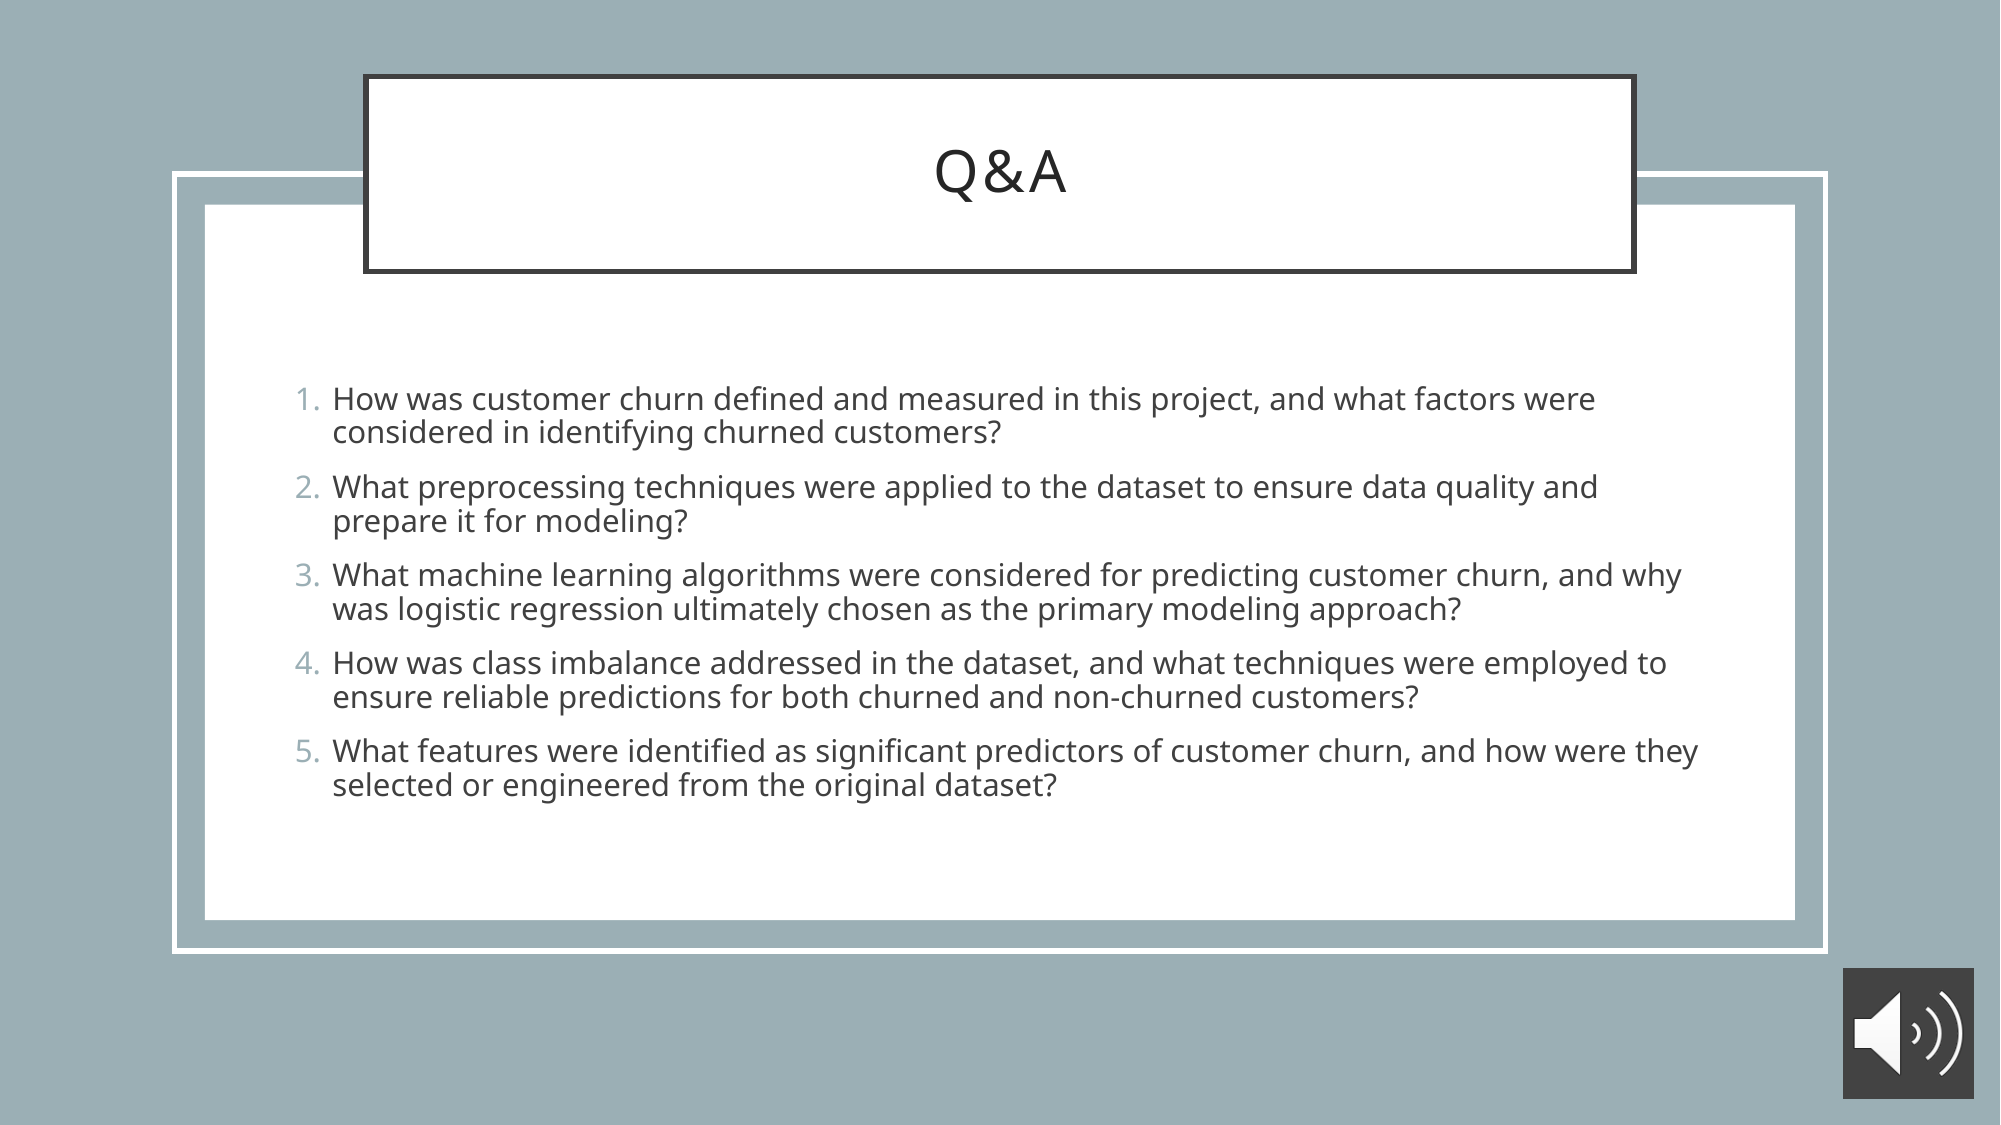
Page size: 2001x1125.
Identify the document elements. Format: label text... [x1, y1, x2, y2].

picture [1841, 966, 1975, 1100]
title Q&a [363, 74, 1637, 274]
text_box [173, 173, 1827, 952]
text_box [0, 0, 2000, 1125]
list How was customer churn defined and measured in this project, and what factors were considered in identifying churned customers? What preprocessing techniques were applied to the dataset to ensure data quality and prepare it for modeling? What machine learning algorithms were considered for predicting customer churn, and why was logistic regression ultimately chosen as the primary modeling approach? How was class imbalance addressed in the dataset, and what techniques were employed to ensure reliable predictions for both churned and non-churned customers? What features were identified as significant predictors of customer churn, and how were they selected or engineered from the original dataset? [279, 375, 1721, 849]
